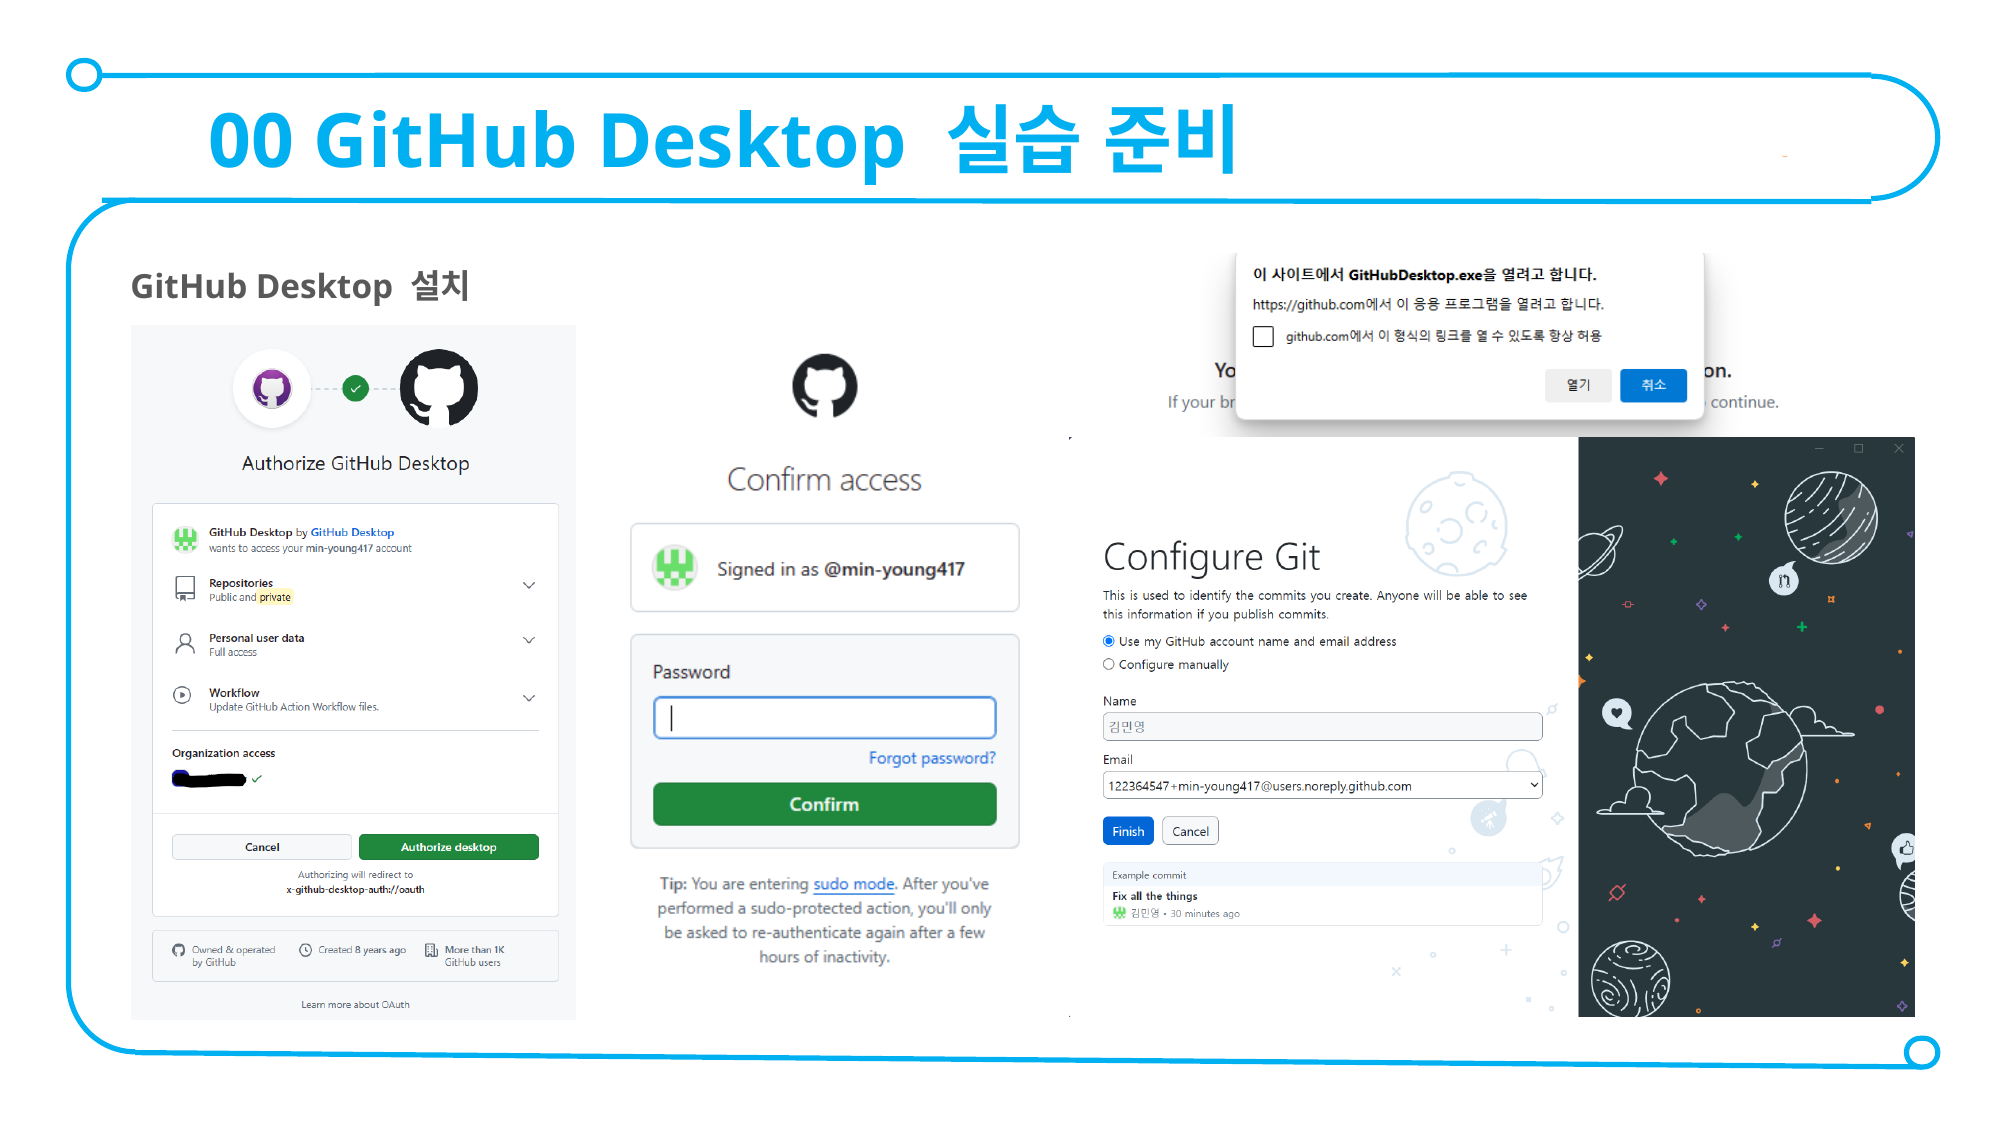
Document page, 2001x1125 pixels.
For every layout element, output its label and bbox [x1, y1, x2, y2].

text_box [68, 60, 1938, 1067]
picture [131, 325, 576, 1020]
picture [1069, 253, 1915, 1017]
picture [579, 327, 1066, 1018]
